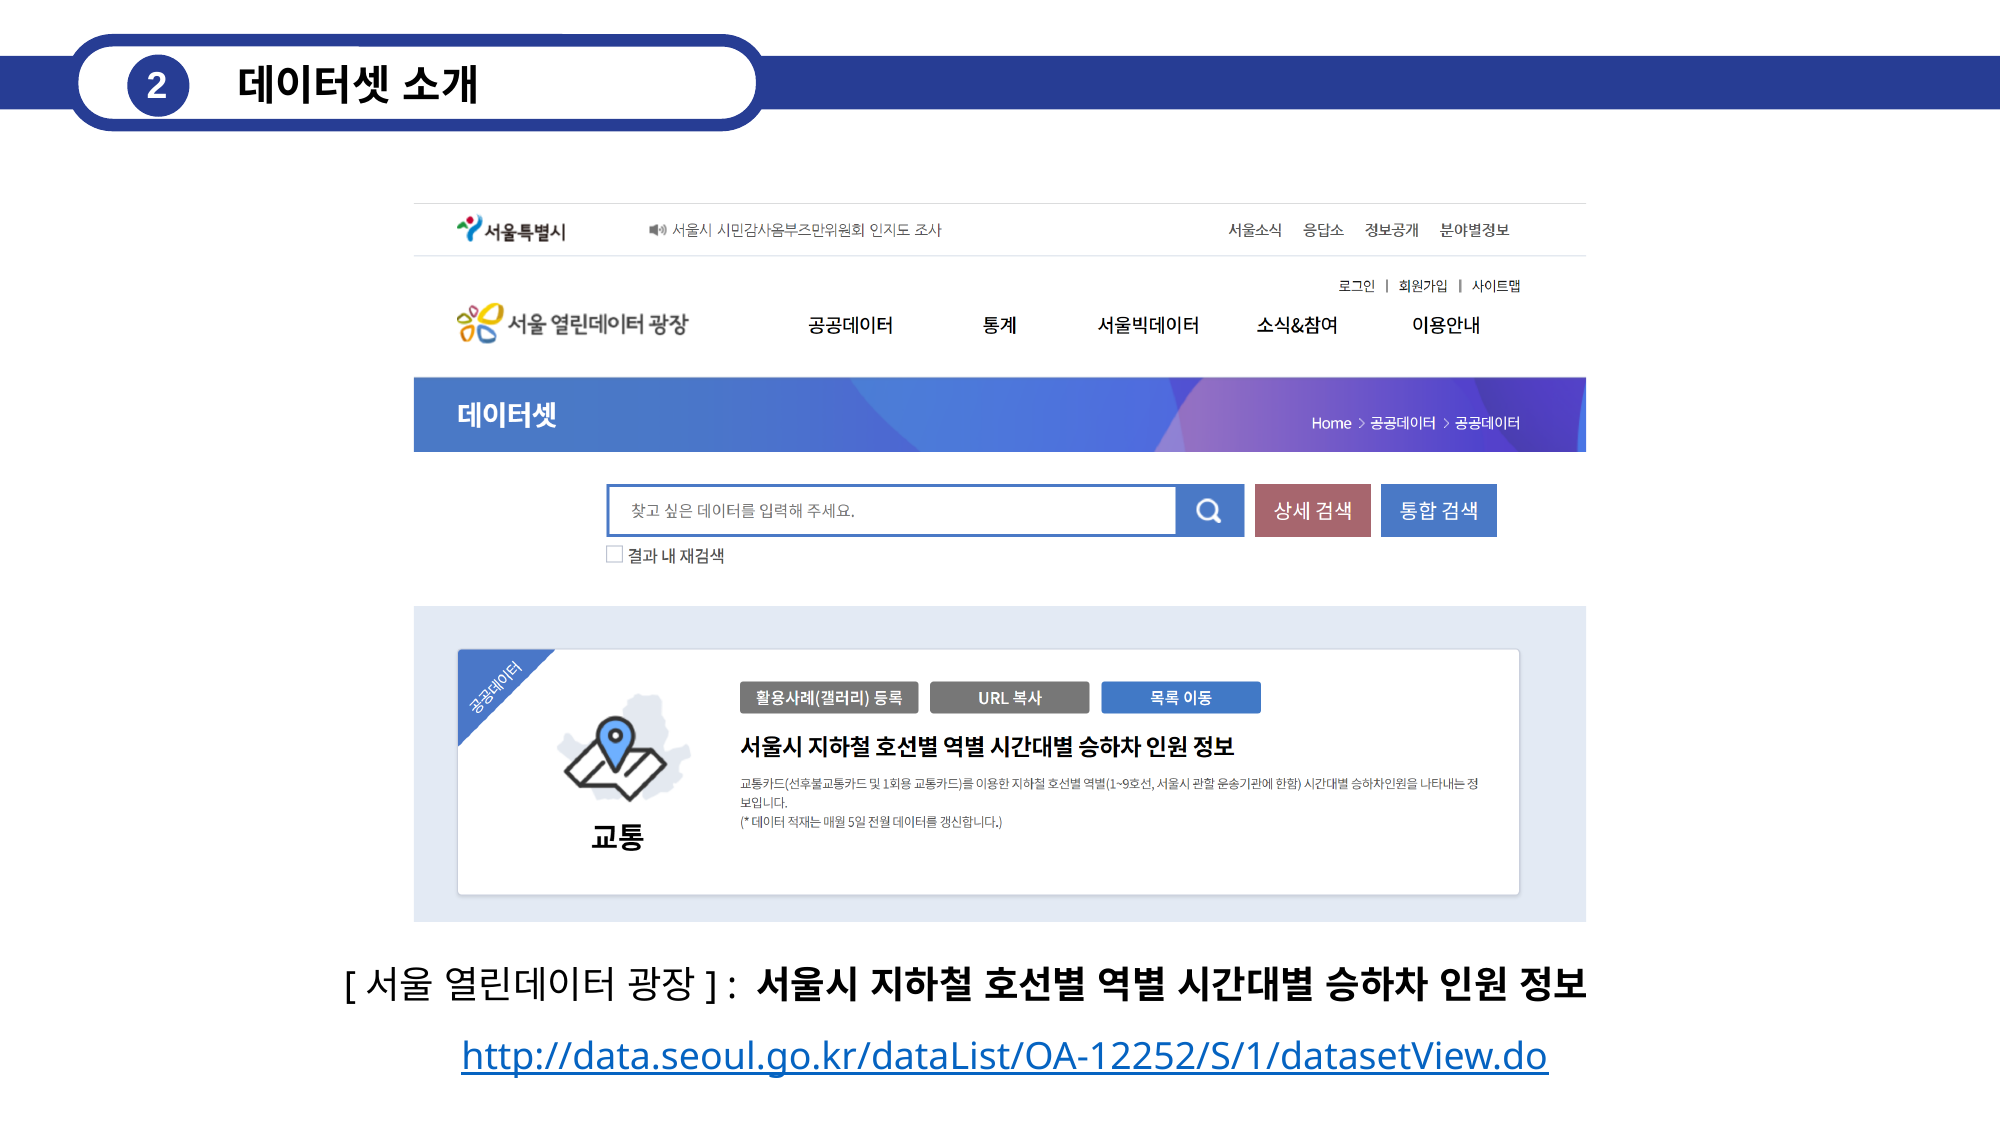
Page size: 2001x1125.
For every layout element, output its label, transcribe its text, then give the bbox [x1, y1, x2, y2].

text_box 데이터셋 소개 [222, 51, 818, 117]
text_box [126, 68, 131, 103]
text_box [818, 55, 2000, 110]
picture [413, 203, 1587, 922]
text_box [0, 55, 79, 110]
text_box 2 [131, 53, 168, 113]
text_box [서울 열린데이터 광장] : 서울시 지하철 호선별 역별 시간대별 승하차 인원 정보 http://data.seoul.go.kr/dataList/OA-12252/S/1/datasetView.do [329, 931, 1671, 1091]
text_box [71, 39, 751, 127]
text_box [141, 55, 191, 118]
